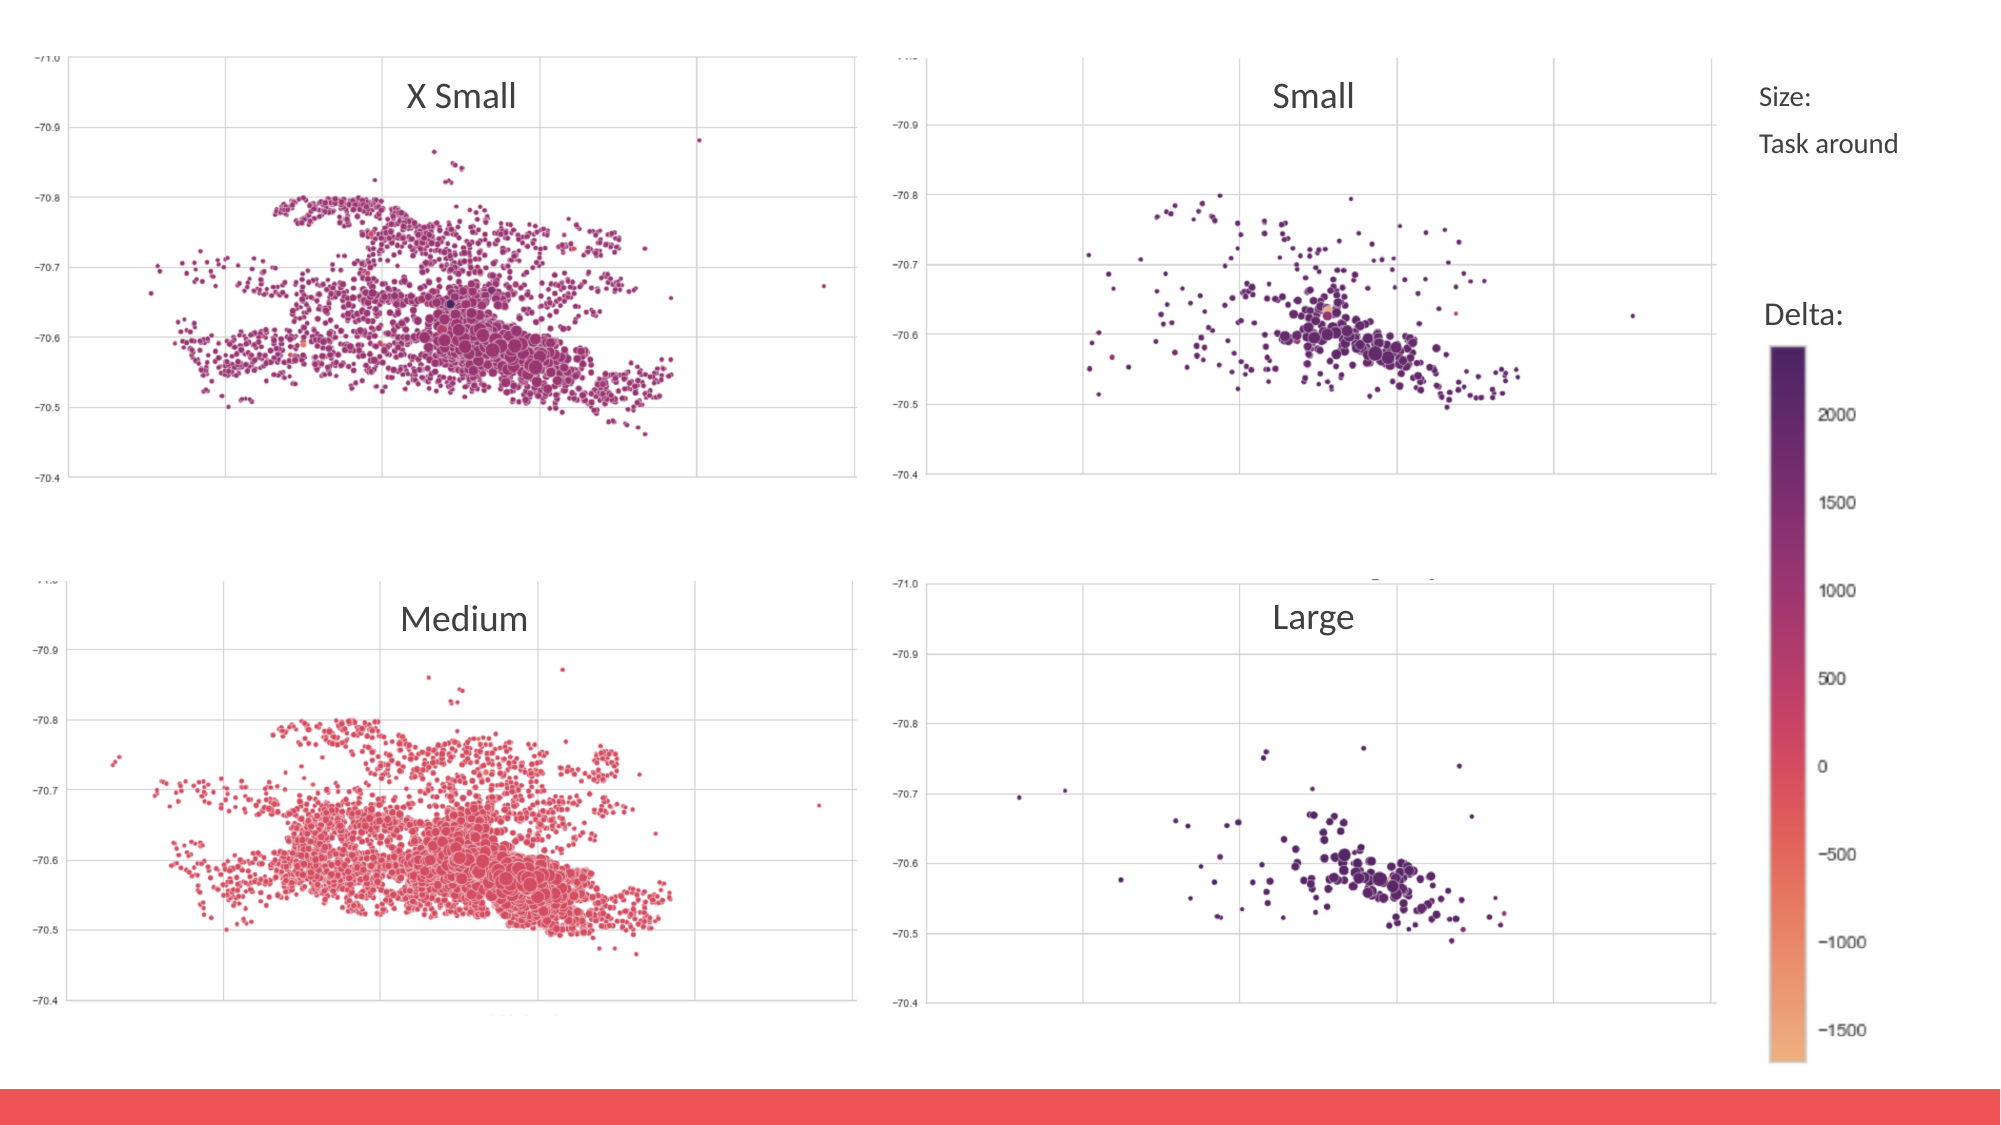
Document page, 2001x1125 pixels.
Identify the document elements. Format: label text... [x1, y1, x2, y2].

picture [30, 56, 858, 490]
text_box Delta: [1749, 289, 1975, 383]
picture [889, 58, 1717, 479]
picture [1749, 327, 1891, 1079]
picture [889, 579, 1717, 1016]
picture [30, 581, 858, 1016]
text_box Size: Task around [1744, 74, 1970, 168]
